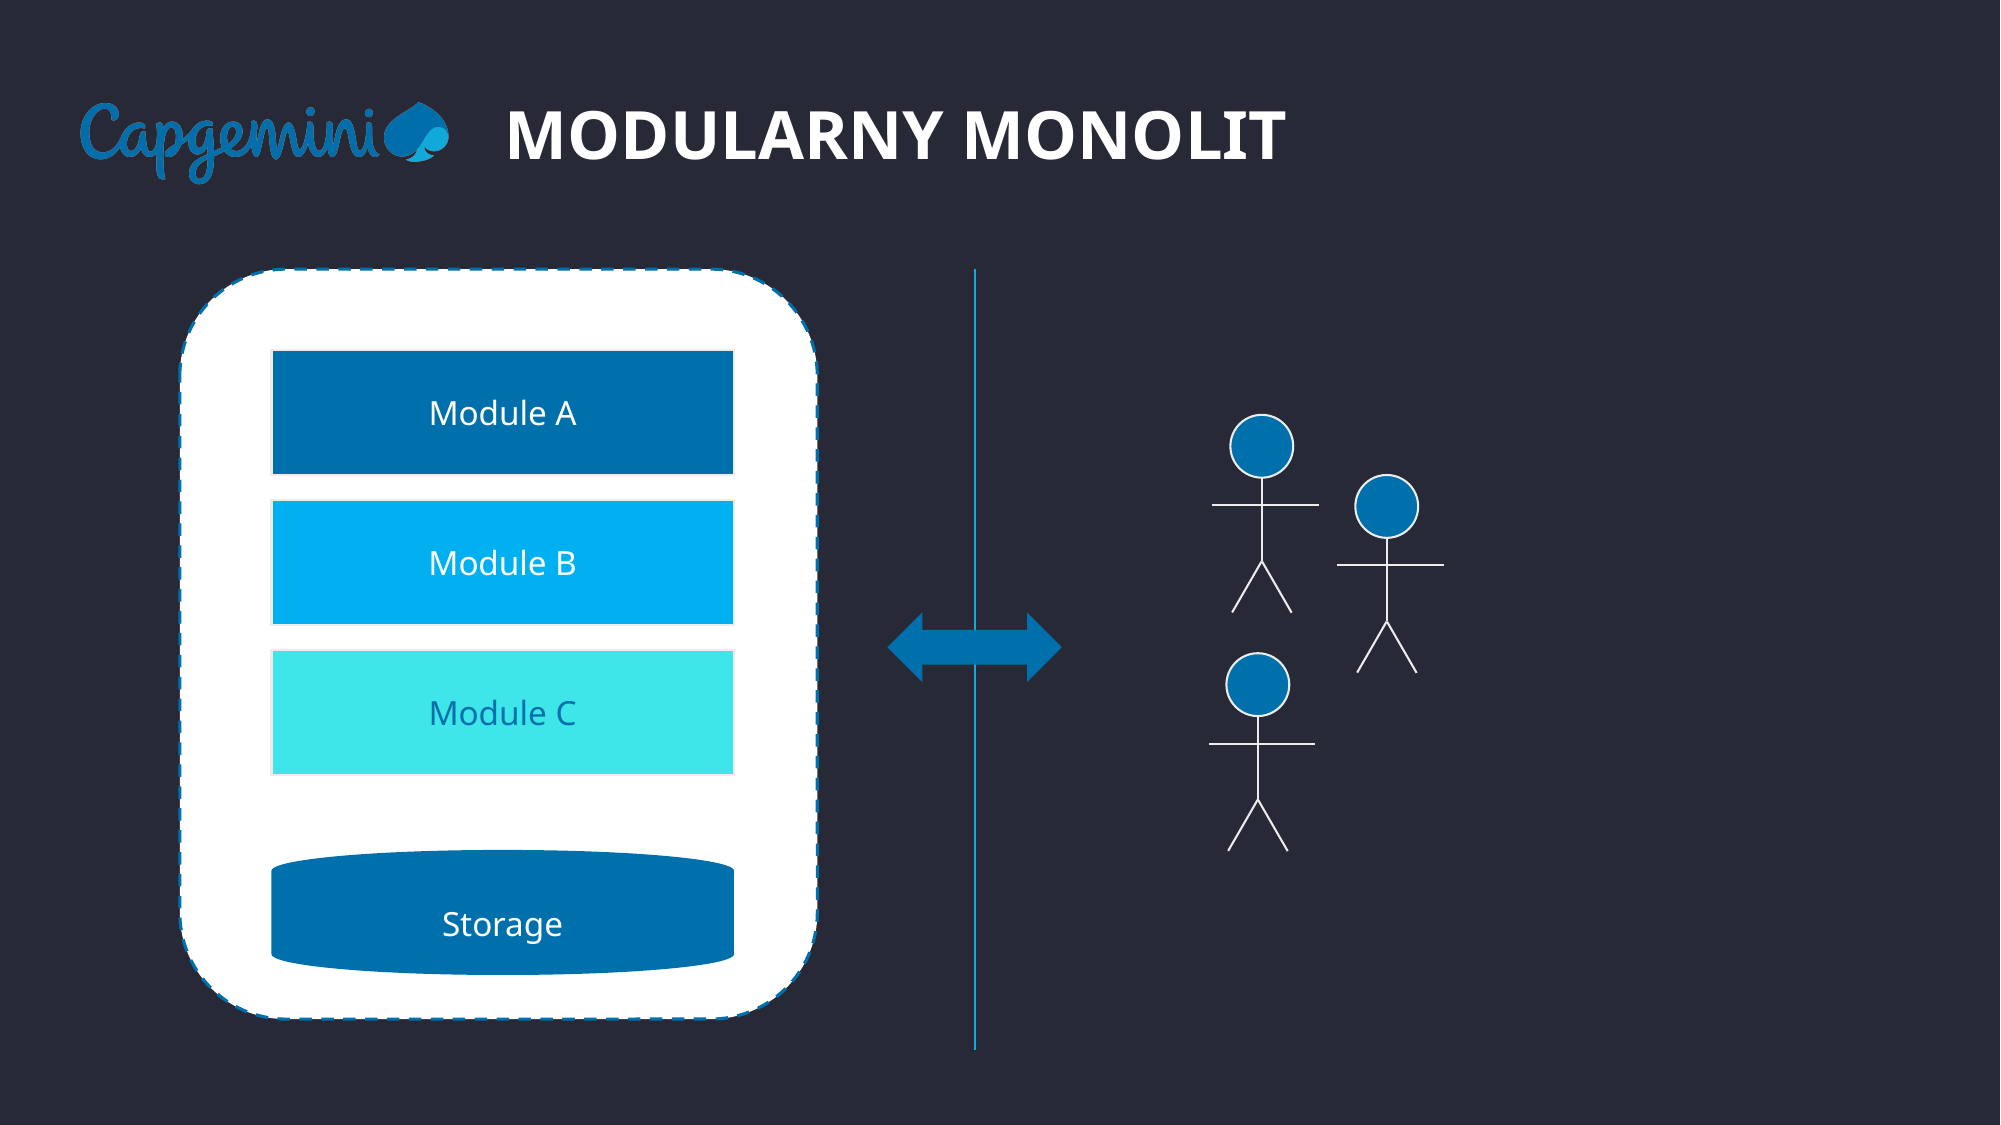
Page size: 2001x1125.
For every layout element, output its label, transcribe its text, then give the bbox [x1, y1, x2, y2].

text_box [1212, 414, 1319, 617]
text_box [179, 269, 818, 1020]
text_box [1208, 653, 1315, 855]
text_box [1337, 474, 1444, 677]
text_box [976, 609, 1064, 685]
text_box [886, 609, 974, 685]
picture [16, 42, 513, 244]
text_box Modularny Monolit [498, 102, 2000, 175]
